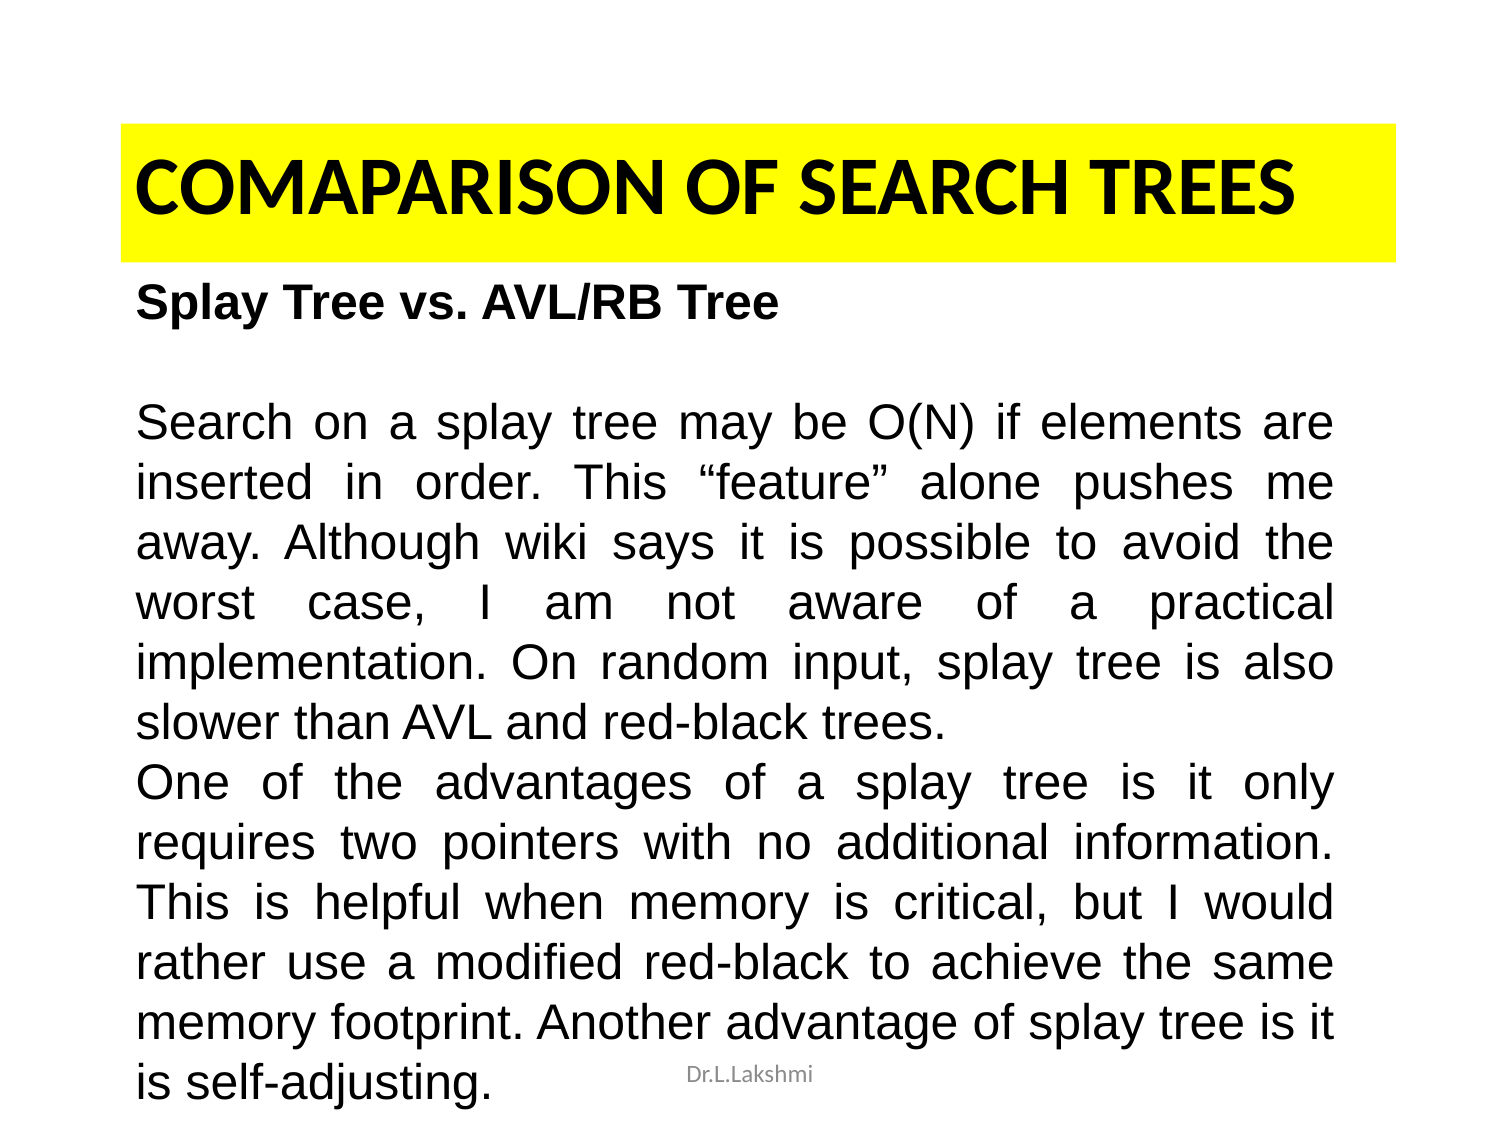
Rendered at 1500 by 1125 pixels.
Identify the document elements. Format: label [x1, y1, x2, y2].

text_box [120, 262, 1350, 1125]
title [120, 123, 1396, 263]
footer [512, 1042, 988, 1103]
